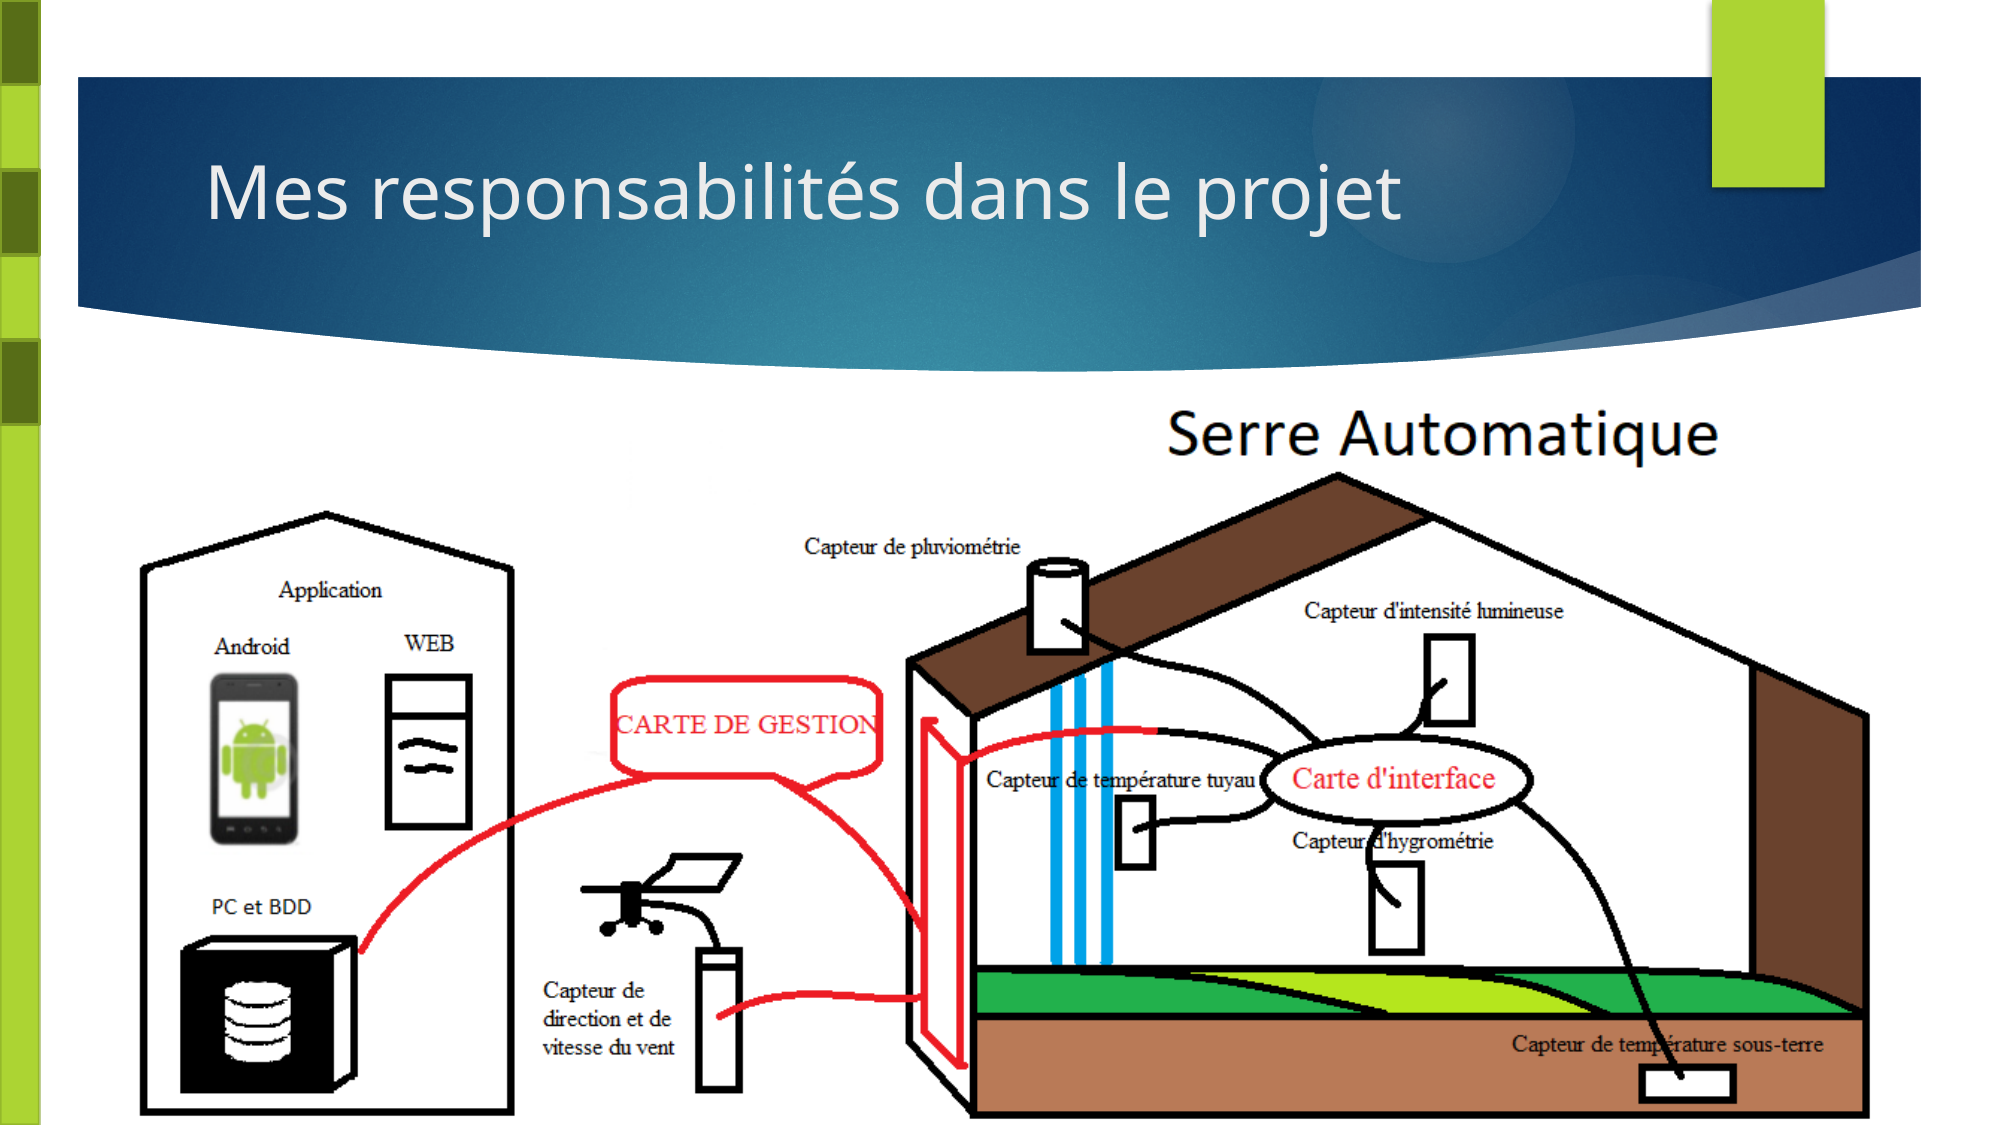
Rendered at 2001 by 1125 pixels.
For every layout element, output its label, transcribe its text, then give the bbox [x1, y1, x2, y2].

text_box [0, 86, 41, 168]
text_box [0, 257, 41, 338]
title Mes responsabilités dans le projet [189, 176, 1627, 293]
text_box [0, 426, 41, 1125]
text_box [0, 168, 41, 257]
picture [72, 378, 1879, 1125]
text_box [0, 0, 41, 86]
text_box [0, 338, 41, 426]
